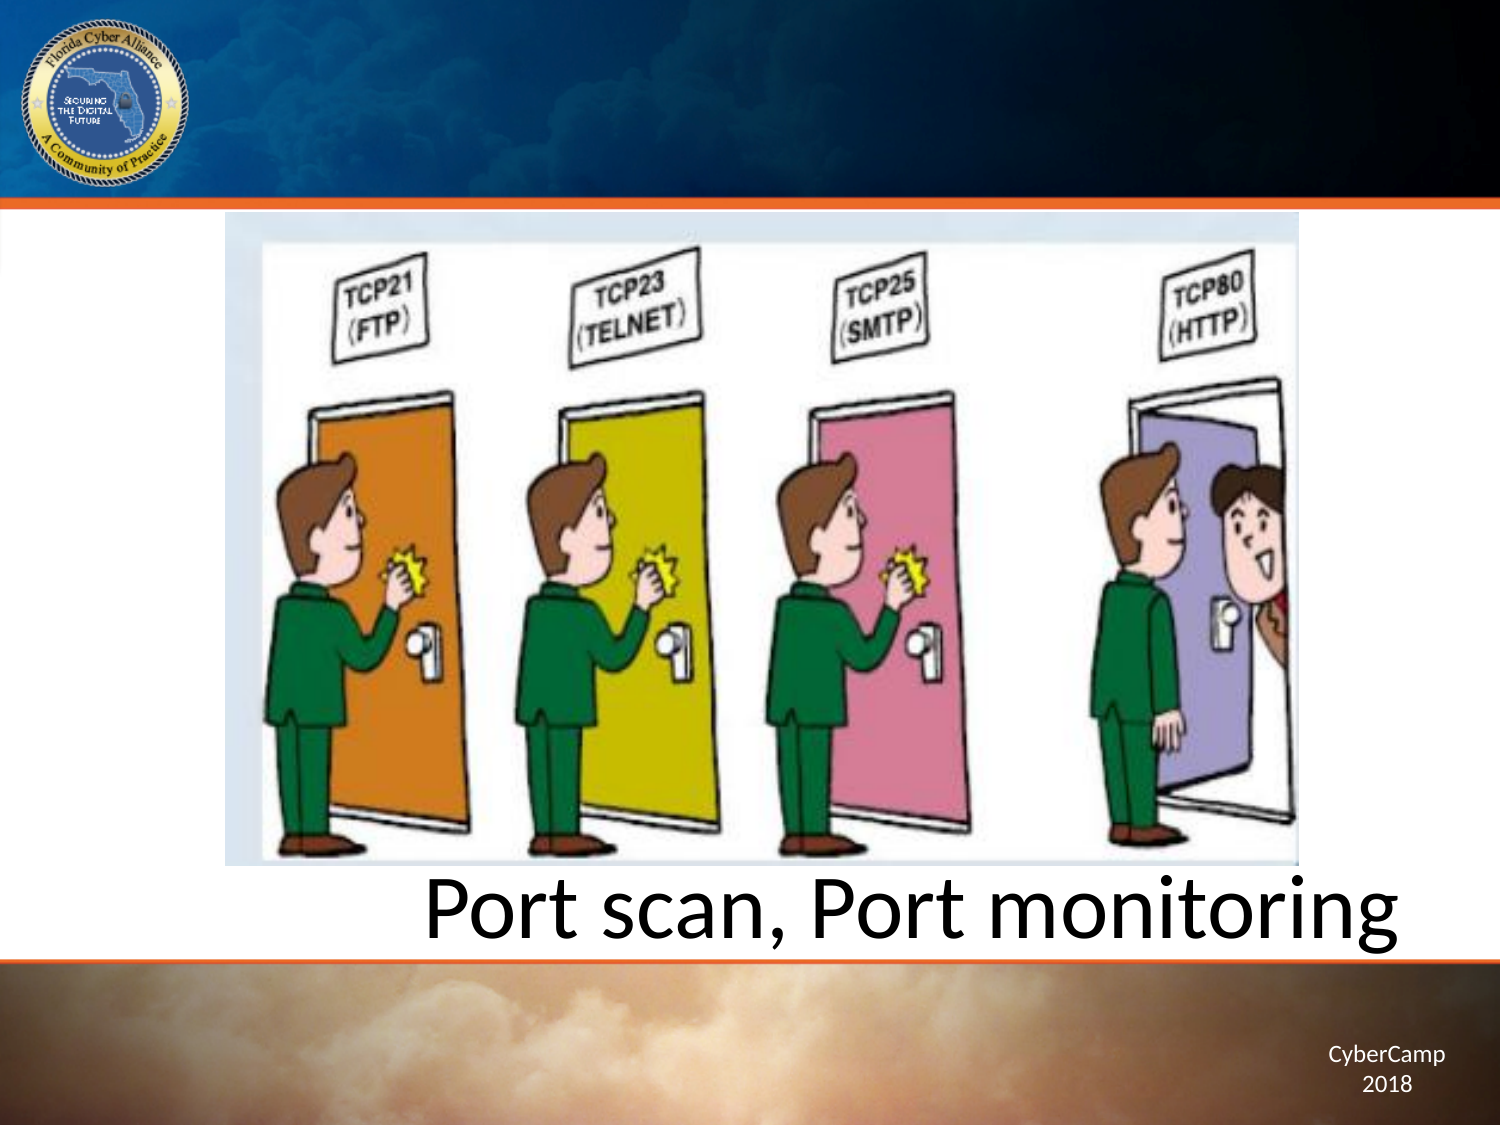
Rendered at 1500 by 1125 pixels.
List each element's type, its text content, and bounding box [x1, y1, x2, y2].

picture [0, 958, 1500, 1125]
title Port scan, Port monitoring [324, 816, 1500, 988]
picture [0, 0, 1500, 867]
